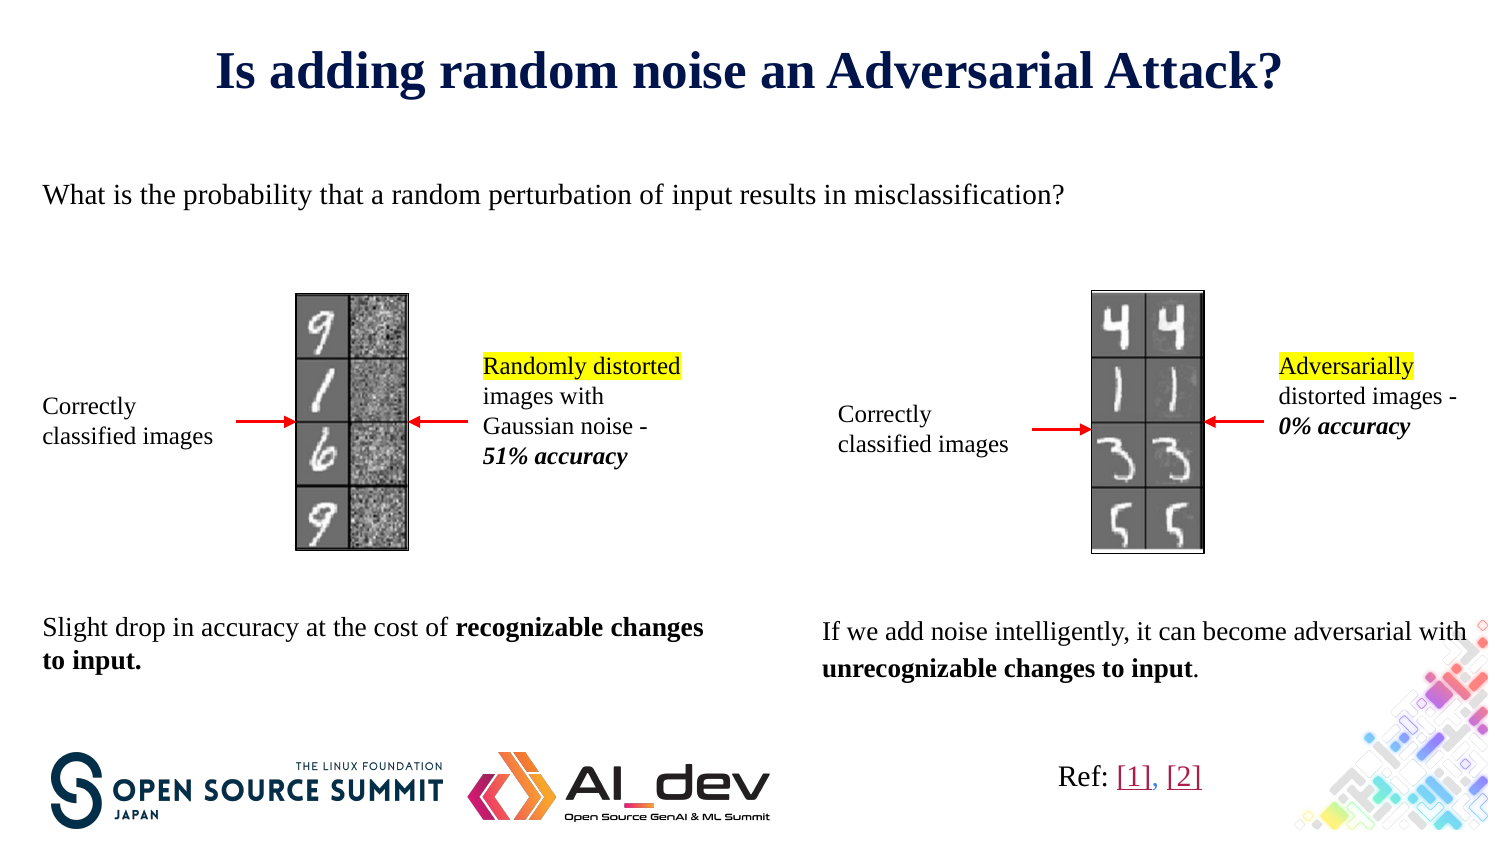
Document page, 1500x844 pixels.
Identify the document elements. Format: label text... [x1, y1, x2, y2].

picture [1091, 290, 1204, 553]
text_box Correctly classified images [822, 382, 1032, 477]
title Is adding random noise an Adversarial Attack? [51, 20, 1449, 114]
picture [296, 293, 408, 550]
picture [1294, 714, 1488, 830]
picture [467, 752, 770, 822]
text_box Slight drop in accuracy at the cost of recognizable changes to input. [27, 593, 733, 688]
list If we add noise intelligently, it can become adversarial with unrecognizable changes to input. [807, 593, 1489, 714]
text_box Correctly classified images [27, 374, 237, 469]
text_box Adversarially distorted images - 0% accuracy [1263, 334, 1500, 510]
list Ref: [1], [2] [1042, 744, 1243, 829]
list What is the probability that a random perturbation of input results in misclassification? [27, 160, 1426, 265]
picture [51, 752, 443, 829]
text_box Randomly distorted images with Gaussian noise - 51% accuracy [468, 334, 709, 510]
